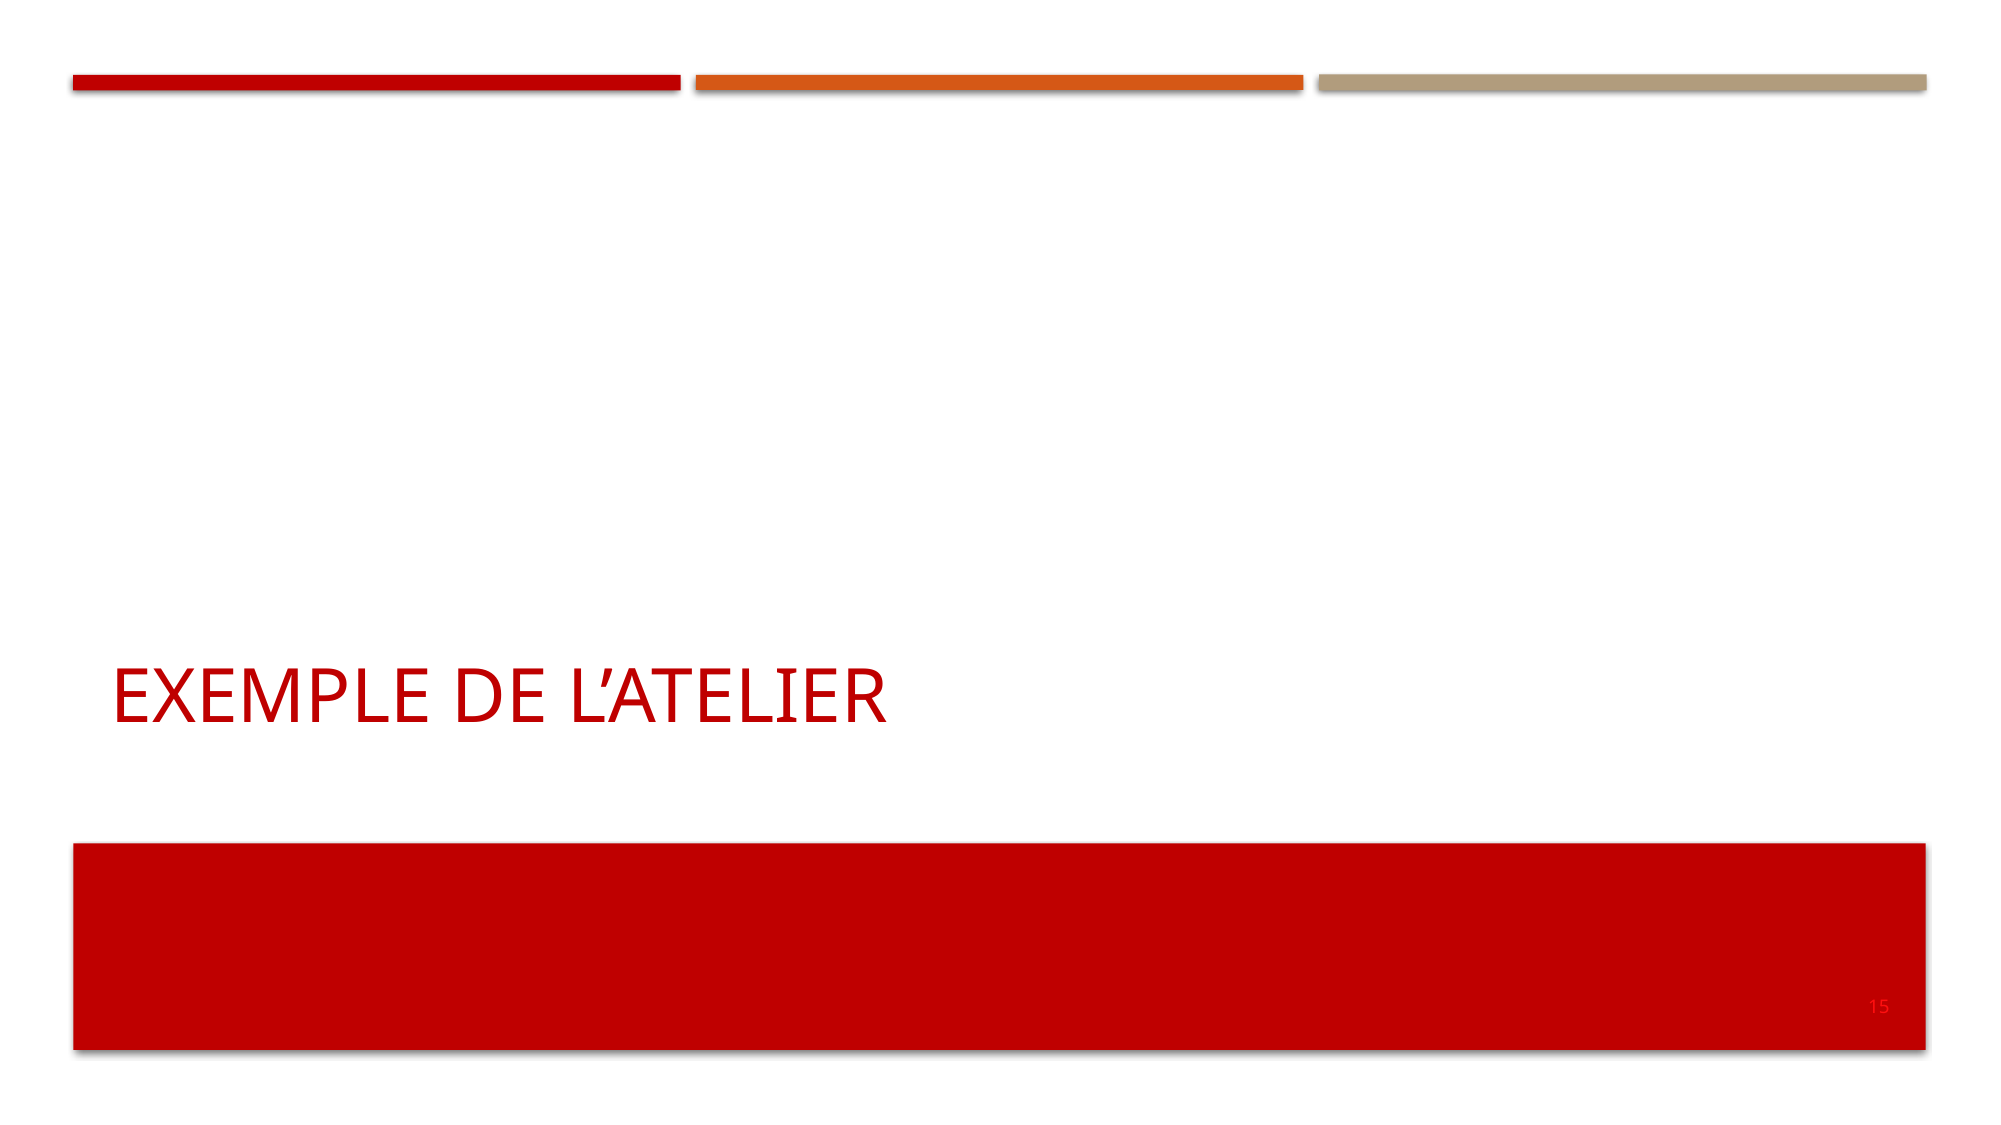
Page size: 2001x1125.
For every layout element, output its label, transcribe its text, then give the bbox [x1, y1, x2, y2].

slide_number 15 [1732, 977, 1905, 1037]
title Exemple de l’Atelier [95, 499, 1905, 745]
